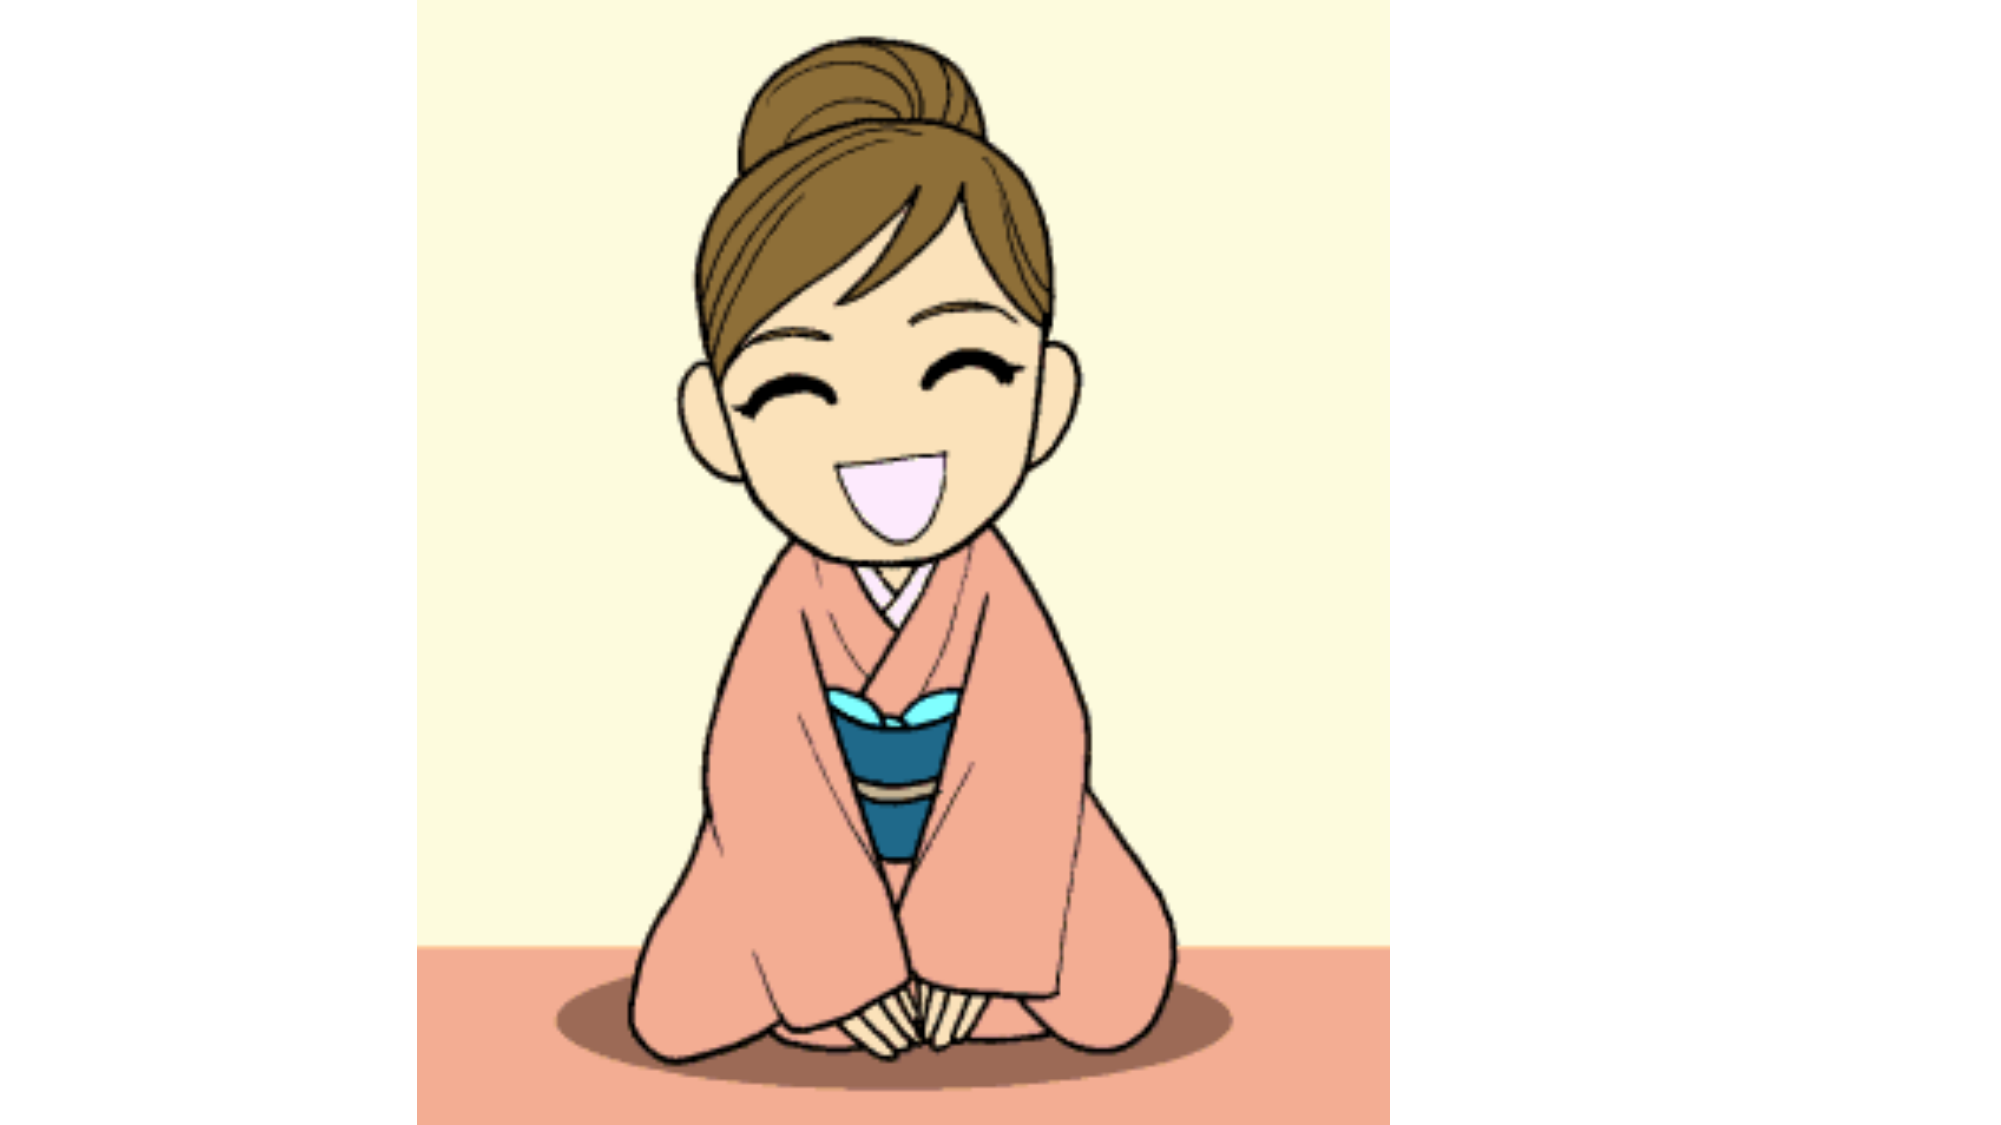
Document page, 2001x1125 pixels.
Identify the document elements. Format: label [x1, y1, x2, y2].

list [417, 0, 1390, 1125]
